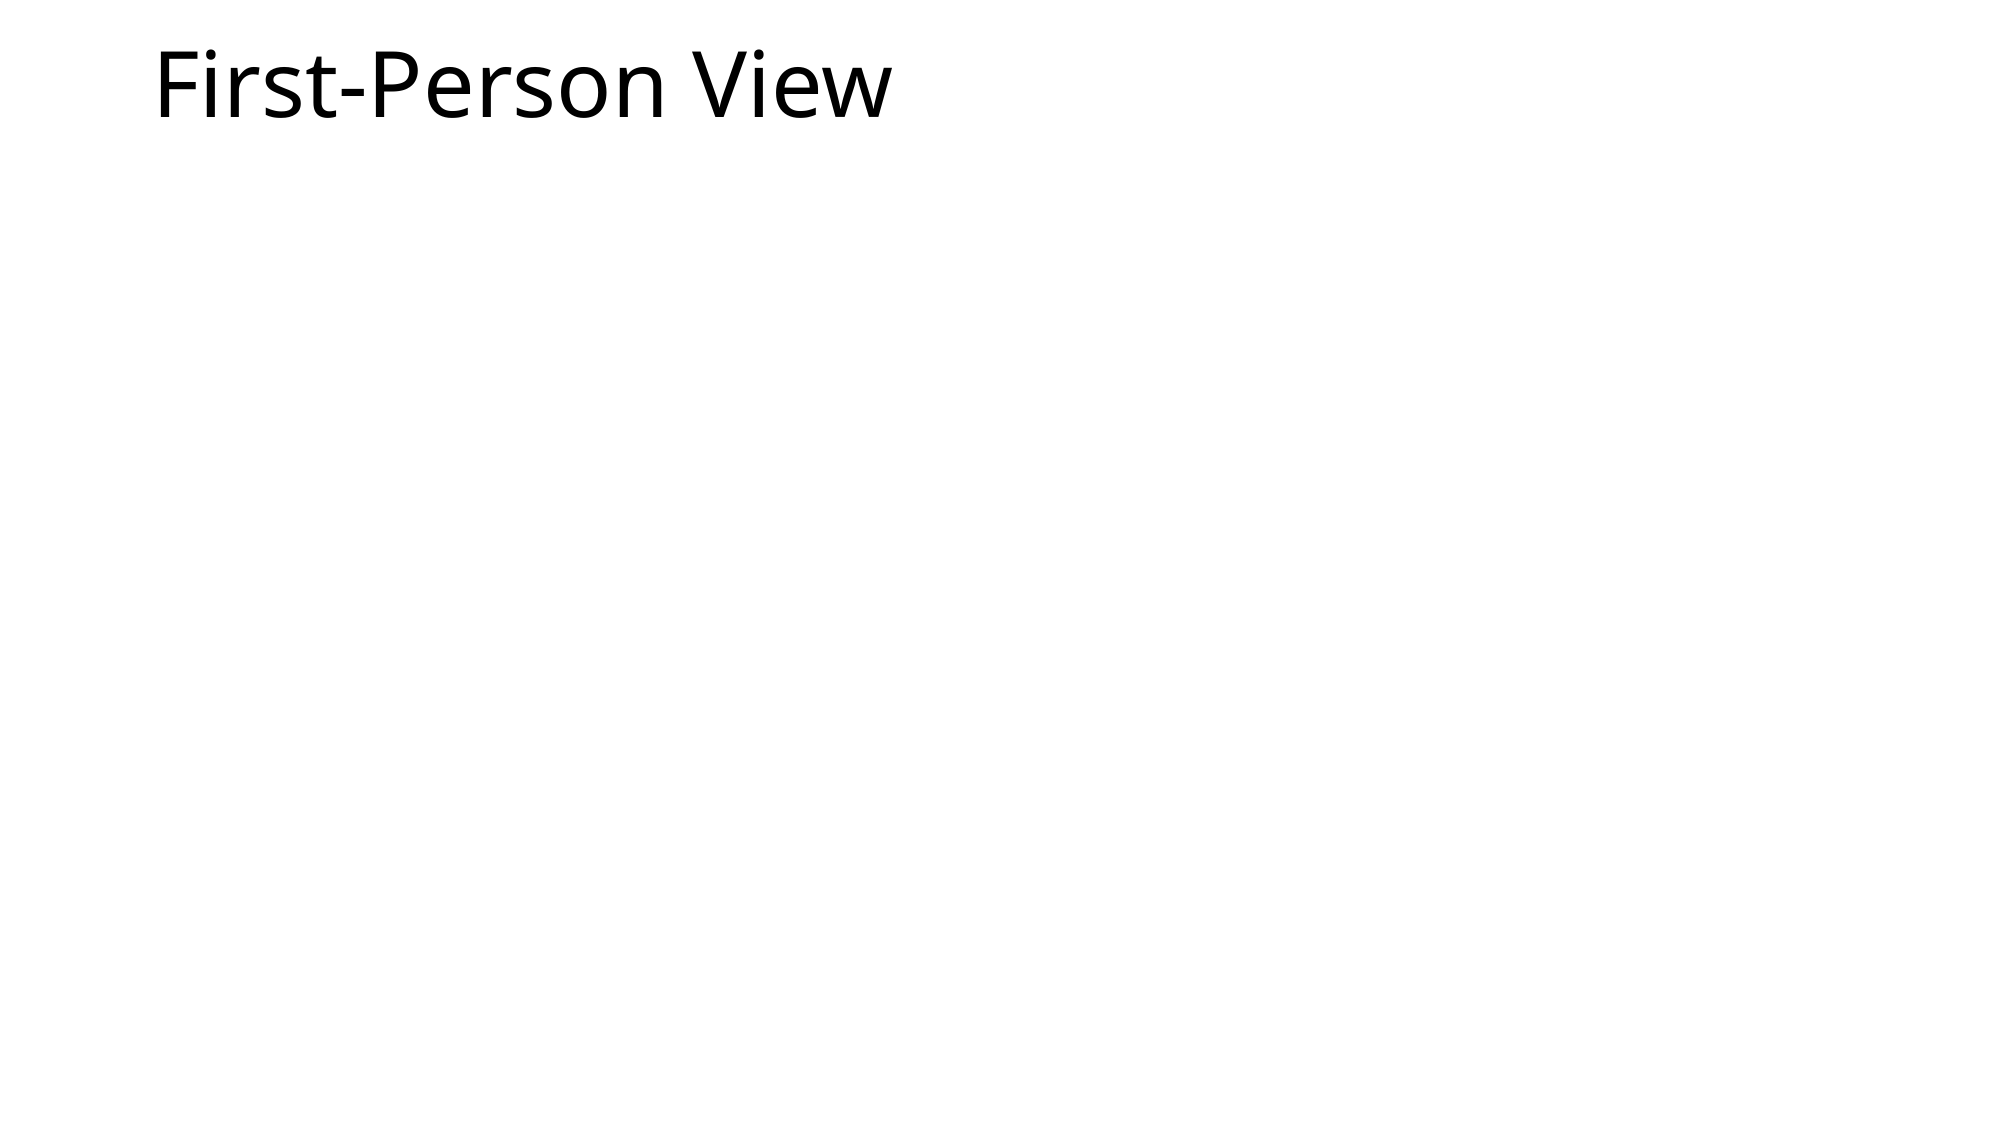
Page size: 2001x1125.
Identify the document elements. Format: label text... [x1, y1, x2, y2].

title First-Person View [137, 21, 1863, 156]
